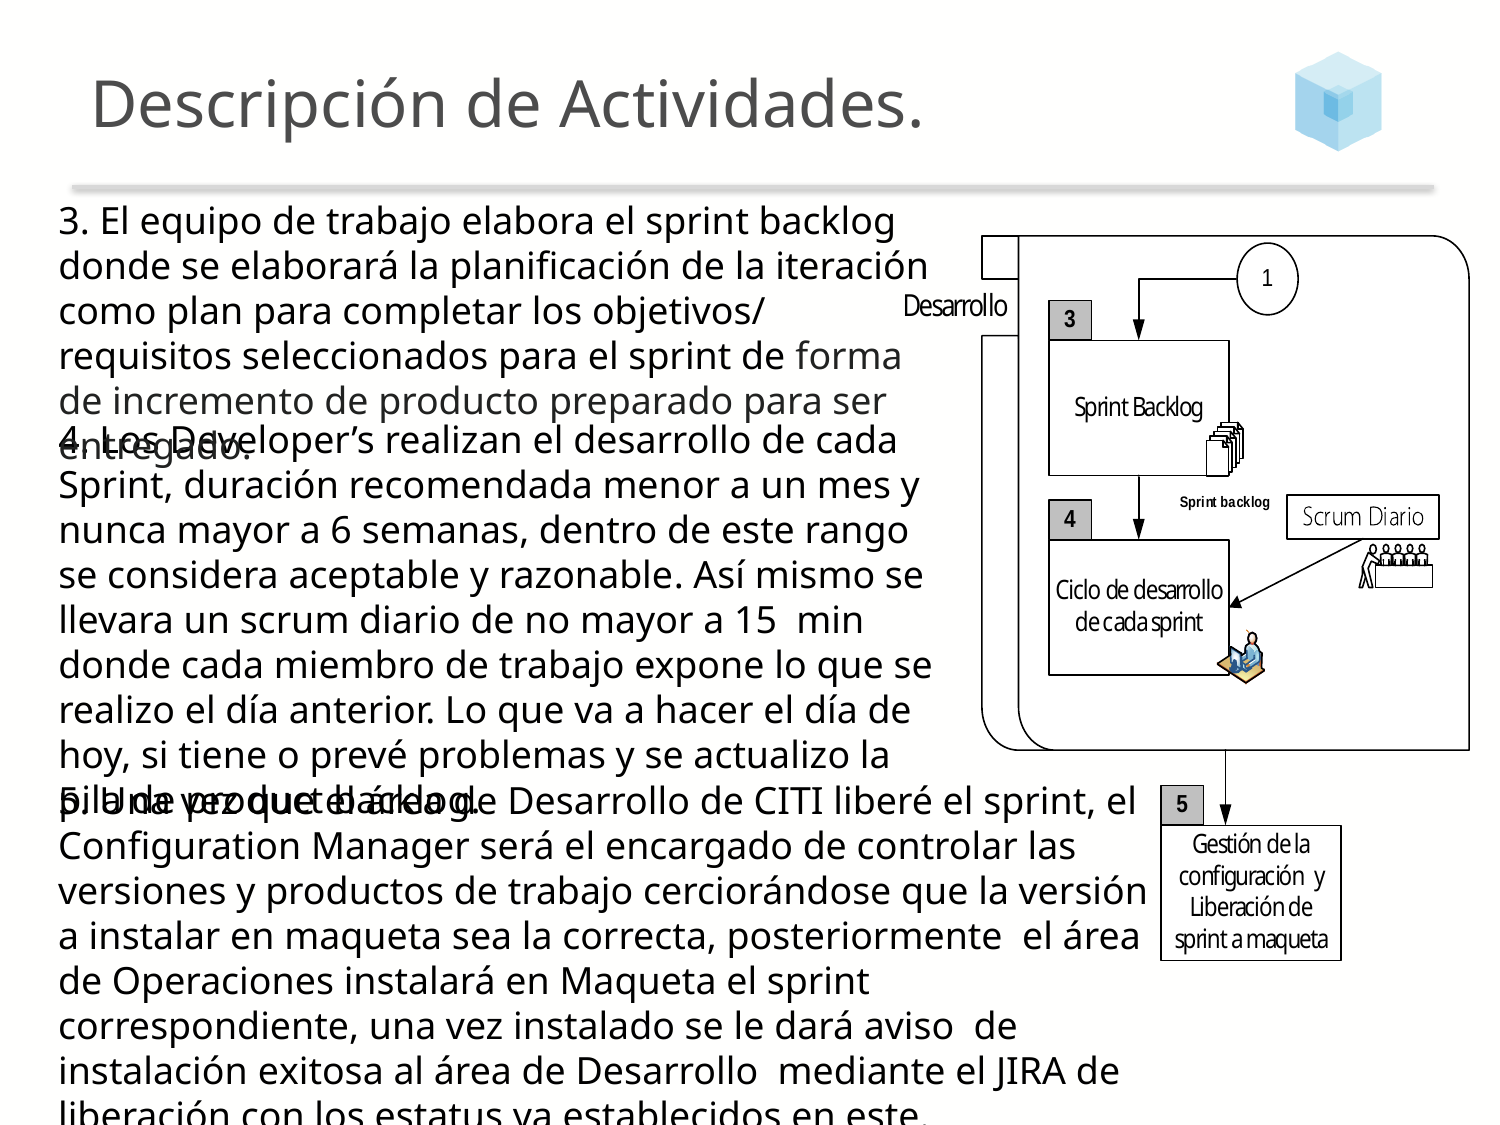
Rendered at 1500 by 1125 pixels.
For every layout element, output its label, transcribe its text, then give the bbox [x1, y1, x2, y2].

picture [887, 231, 1471, 969]
picture [1271, 28, 1406, 160]
text_box 5. Una vez que el área de Desarrollo de CITI liberé el sprint, el Configuration Manager será el encargado de controlar las versiones y productos de trabajo cerciorándose que la versión a instalar en maqueta sea la correcta, posteriormente el área de Operaciones instalará en Maqueta el sprint correspondiente, una vez instalado se le dará aviso de instalación exitosa al área de Desarrollo mediante el JIRA de liberación con los estatus ya establecidos en este. [43, 769, 1179, 1125]
text_box 3. El equipo de trabajo elabora el sprint backlog donde se elaborará la planificación de la iteración como plan para completar los objetivos/ requisitos seleccionados para el sprint de forma de incremento de producto preparado para ser entregado. [43, 189, 963, 475]
text_box 4. Los Developer’s realizan el desarrollo de cada Sprint, duración recomendada menor a un mes y nunca mayor a 6 semanas, dentro de este rango se considera aceptable y razonable. Así mismo se llevara un scrum diario de no mayor a 15 min donde cada miembro de trabajo expone lo que se realizo el día anterior. Lo que va a hacer el día de hoy, si tiene o prevé problemas y se actualizo la pila de product backlog. [43, 475, 882, 769]
title Descripción de Actividades. [75, 54, 1291, 148]
